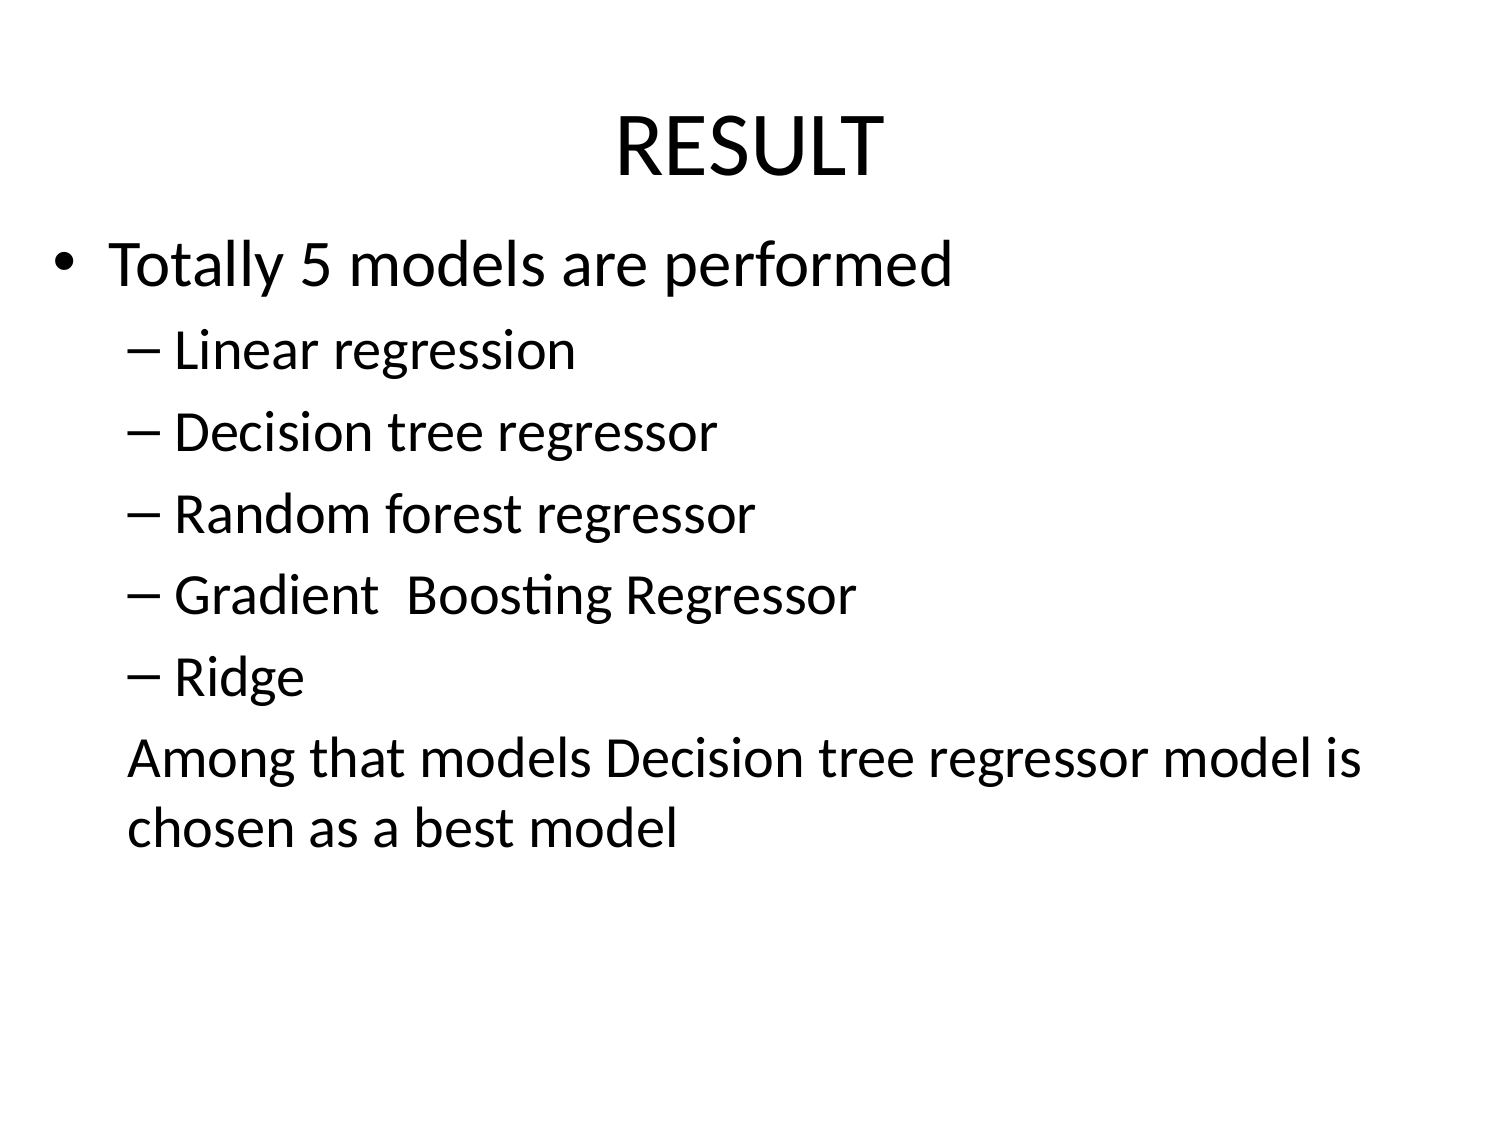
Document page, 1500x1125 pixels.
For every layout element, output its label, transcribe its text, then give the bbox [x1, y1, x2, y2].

list Totally 5 models are performed Linear regression Decision tree regressor Random forest regressor Gradient Boosting Regressor Ridge Among that models Decision tree regressor model is chosen as a best model [37, 212, 1475, 1100]
title RESULT [75, 45, 1425, 212]
